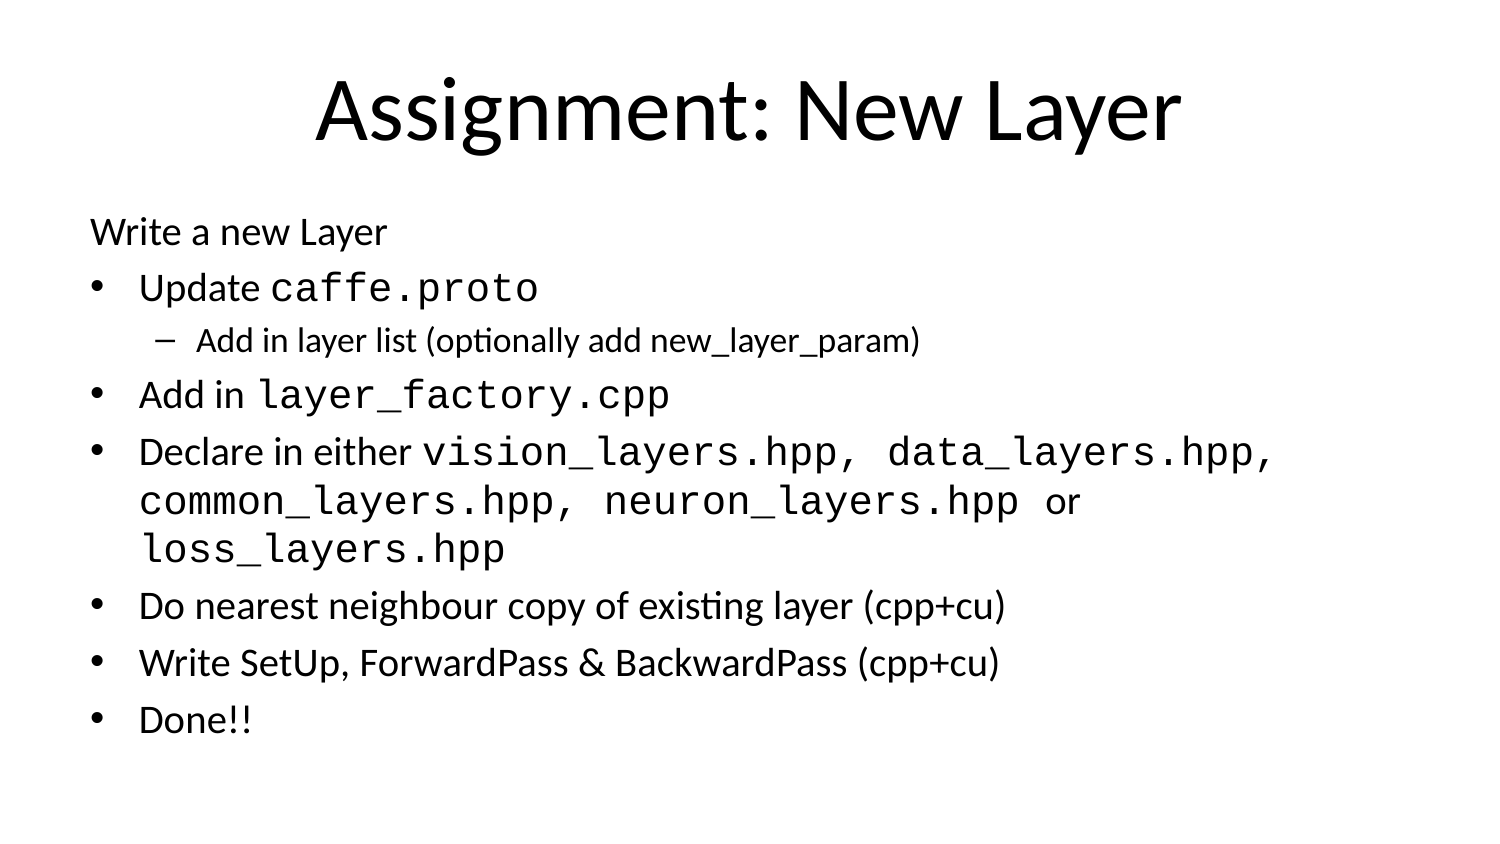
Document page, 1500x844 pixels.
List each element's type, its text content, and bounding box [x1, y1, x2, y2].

list Write a new Layer Update caffe.proto Add in layer list (optionally add new_layer_param) Add in layer_factory.cpp Declare in either vision_layers.hpp, data_layers.hpp, common_layers.hpp, neuron_layers.hpp or loss_layers.hpp Do nearest neighbour copy of existing layer (cpp+cu) Write SetUp, ForwardPass & BackwardPass (cpp+cu) Done!! [75, 196, 1425, 754]
title Assignment: New Layer [75, 33, 1425, 175]
